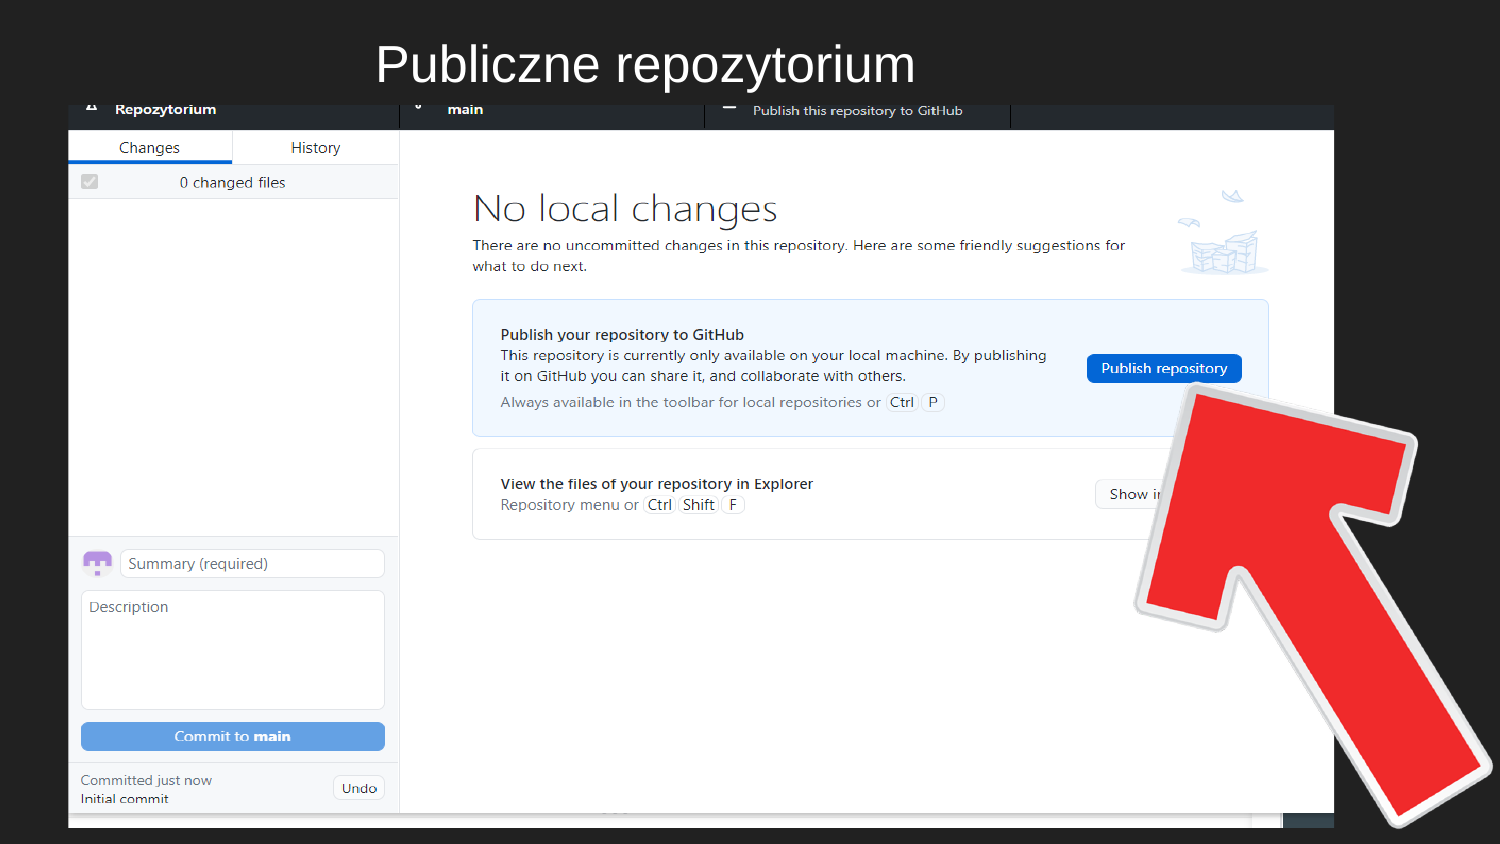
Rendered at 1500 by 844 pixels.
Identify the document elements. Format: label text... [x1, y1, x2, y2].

text_box Publiczne repozytorium [360, 15, 1486, 106]
picture [68, 105, 1500, 844]
